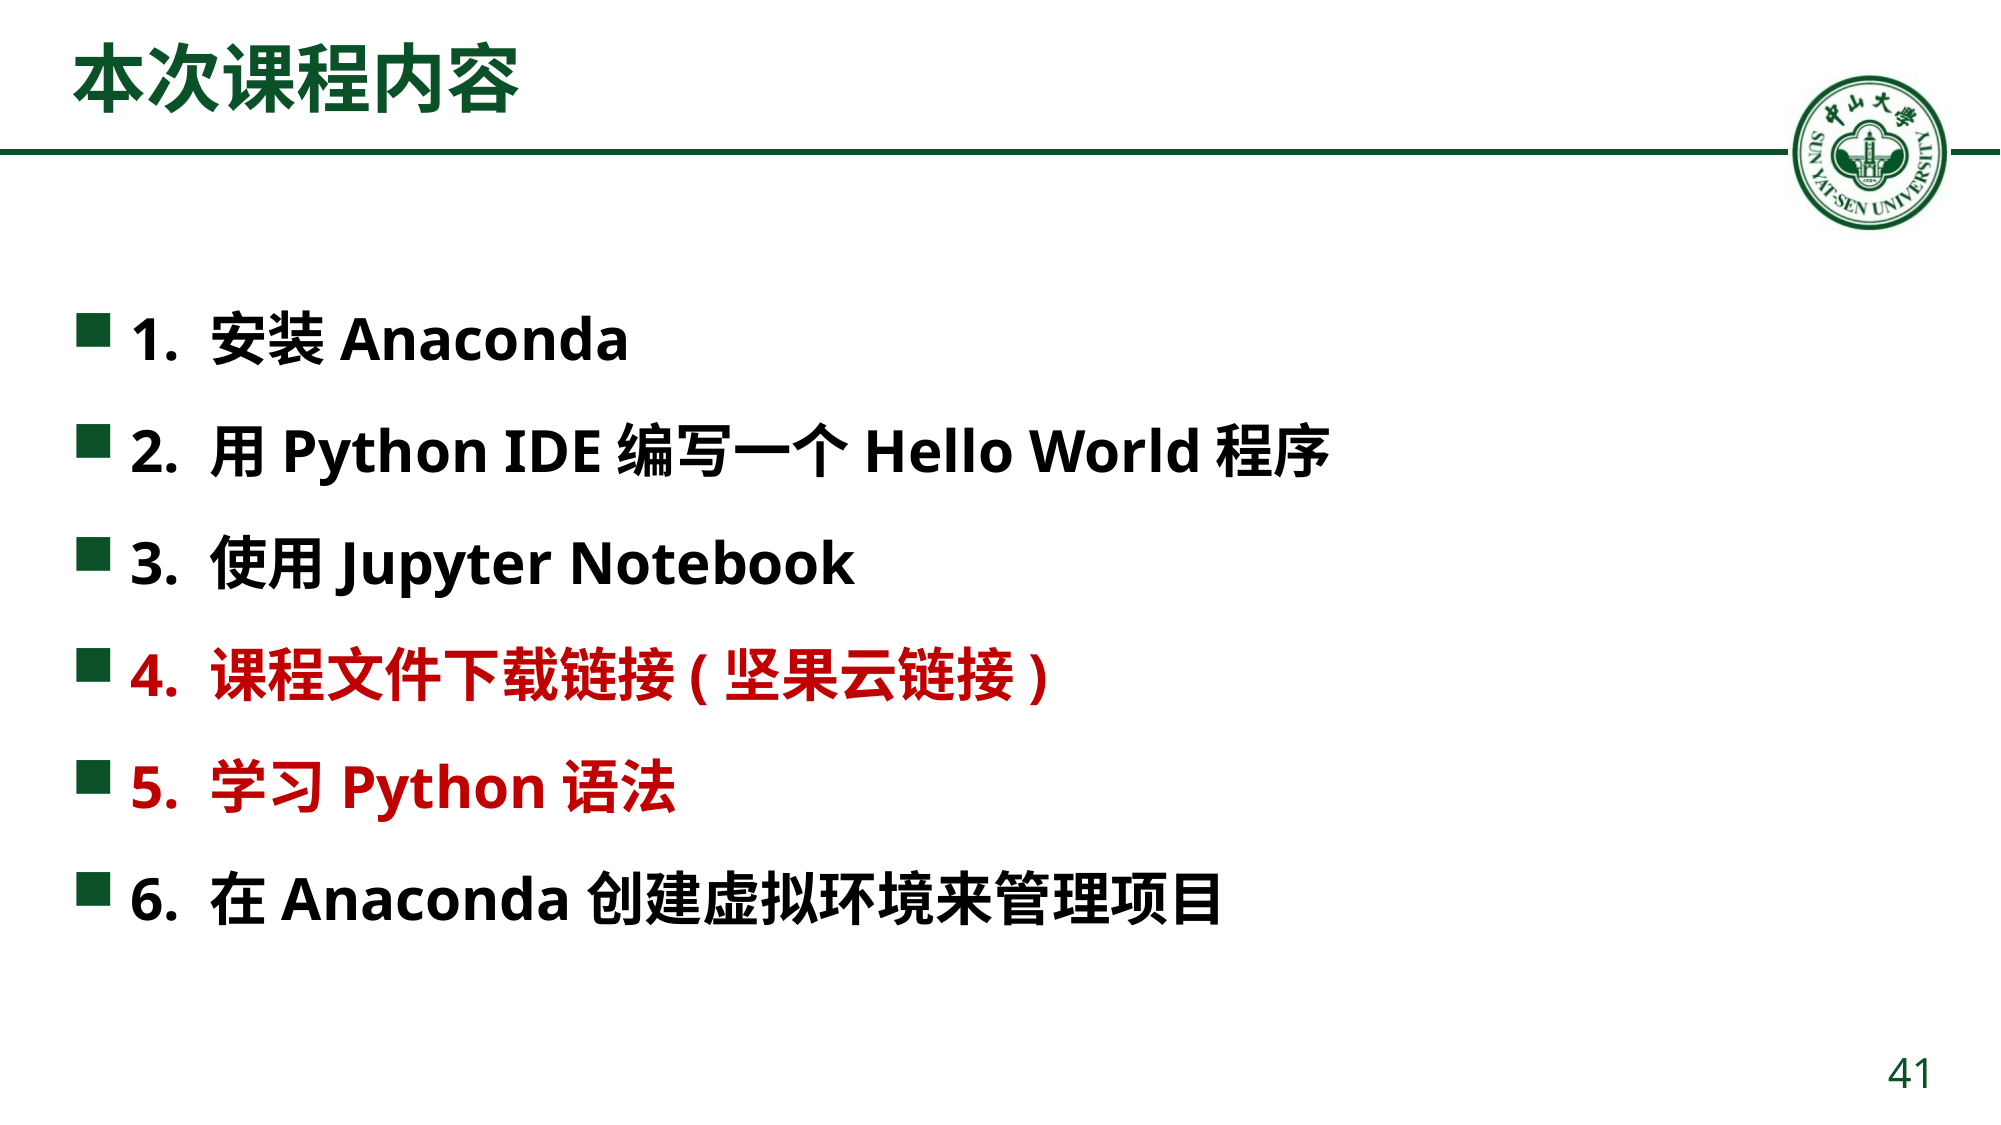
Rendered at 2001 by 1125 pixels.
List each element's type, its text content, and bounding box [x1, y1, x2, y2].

slide_number 41 [1500, 1039, 1951, 1100]
title 本次课程内容 [56, 0, 1732, 153]
list 1. 安装Anaconda 2. 用Python IDE编写一个Hello World程序 3. 使用Jupyter Notebook 4. 课程文件下载链接(坚果云链接) 5. 学习Python语法 6. 在Anaconda创建虚拟环境来管理项目 [56, 249, 1895, 943]
picture [1788, 71, 1951, 234]
